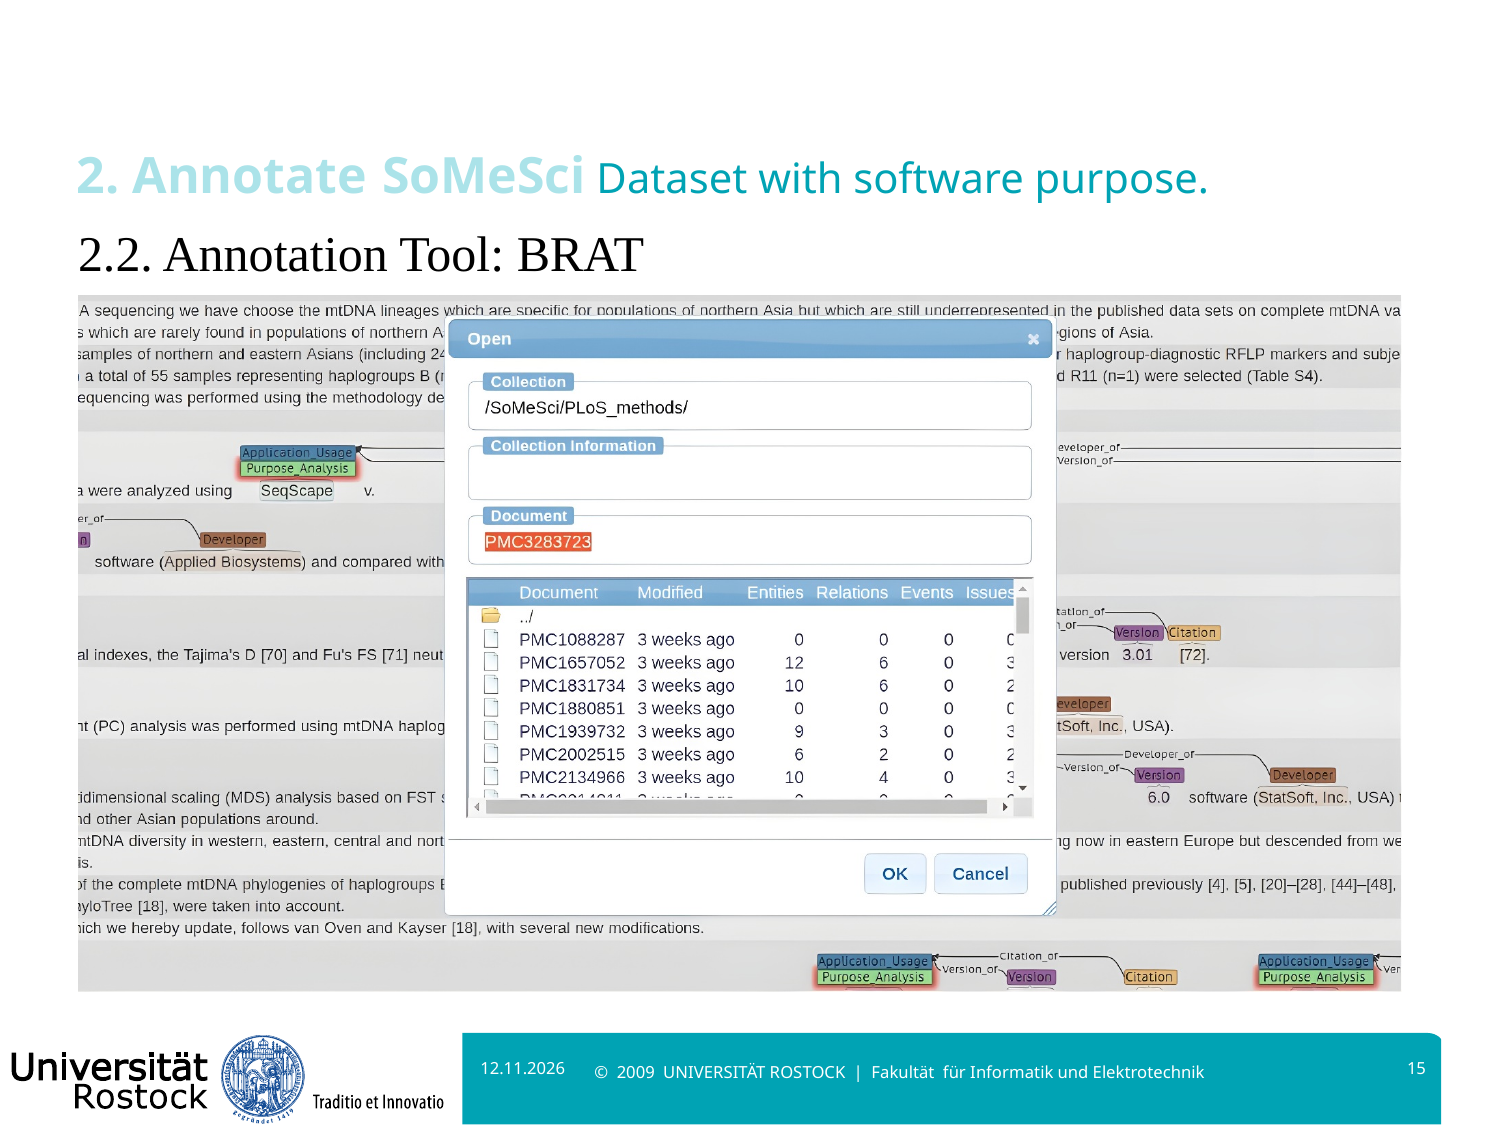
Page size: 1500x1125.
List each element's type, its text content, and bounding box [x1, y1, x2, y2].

footer © 2009 UNIVERSITÄT ROSTOCK | Fakultät für Informatik und Elektrotechnik [594, 1054, 1360, 1096]
text_box 2.2. Annotation Tool: BRAT [63, 213, 660, 289]
title 2. Annotate SoMeSci Dataset with software purpose. [76, 65, 1442, 209]
picture [78, 295, 1402, 992]
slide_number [480, 1051, 595, 1096]
slide_number 15 [1360, 1051, 1442, 1096]
